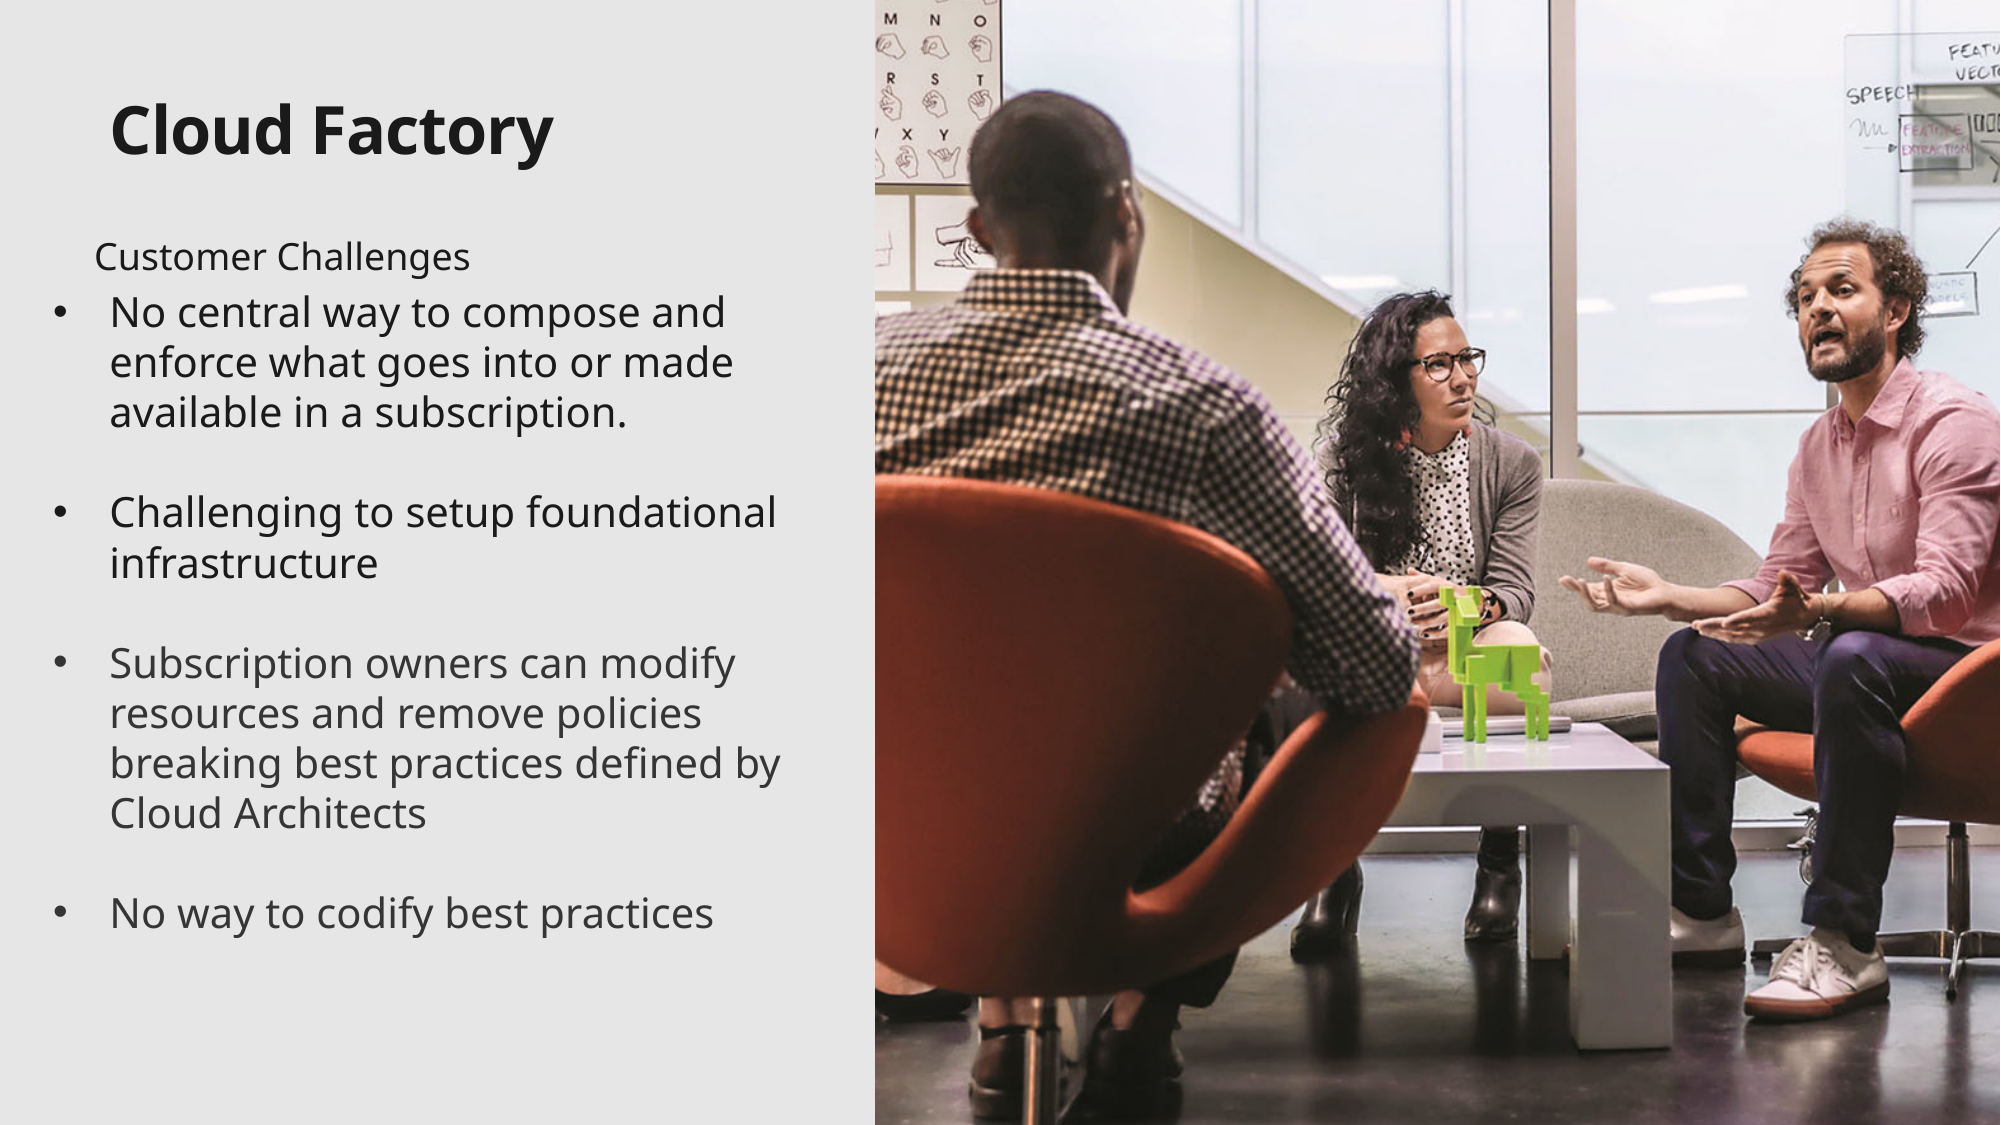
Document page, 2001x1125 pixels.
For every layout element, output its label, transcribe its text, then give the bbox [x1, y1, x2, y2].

picture [874, 0, 2000, 1125]
text_box Cloud Factory [95, 80, 864, 161]
text_box Customer Challenges [79, 225, 486, 286]
text_box No central way to compose and enforce what goes into or made available in a subscription. Challenging to setup foundational infrastructure Subscription owners can modify resources and remove policies breaking best practices defined by Cloud Architects No way to codify best practices [53, 286, 864, 987]
